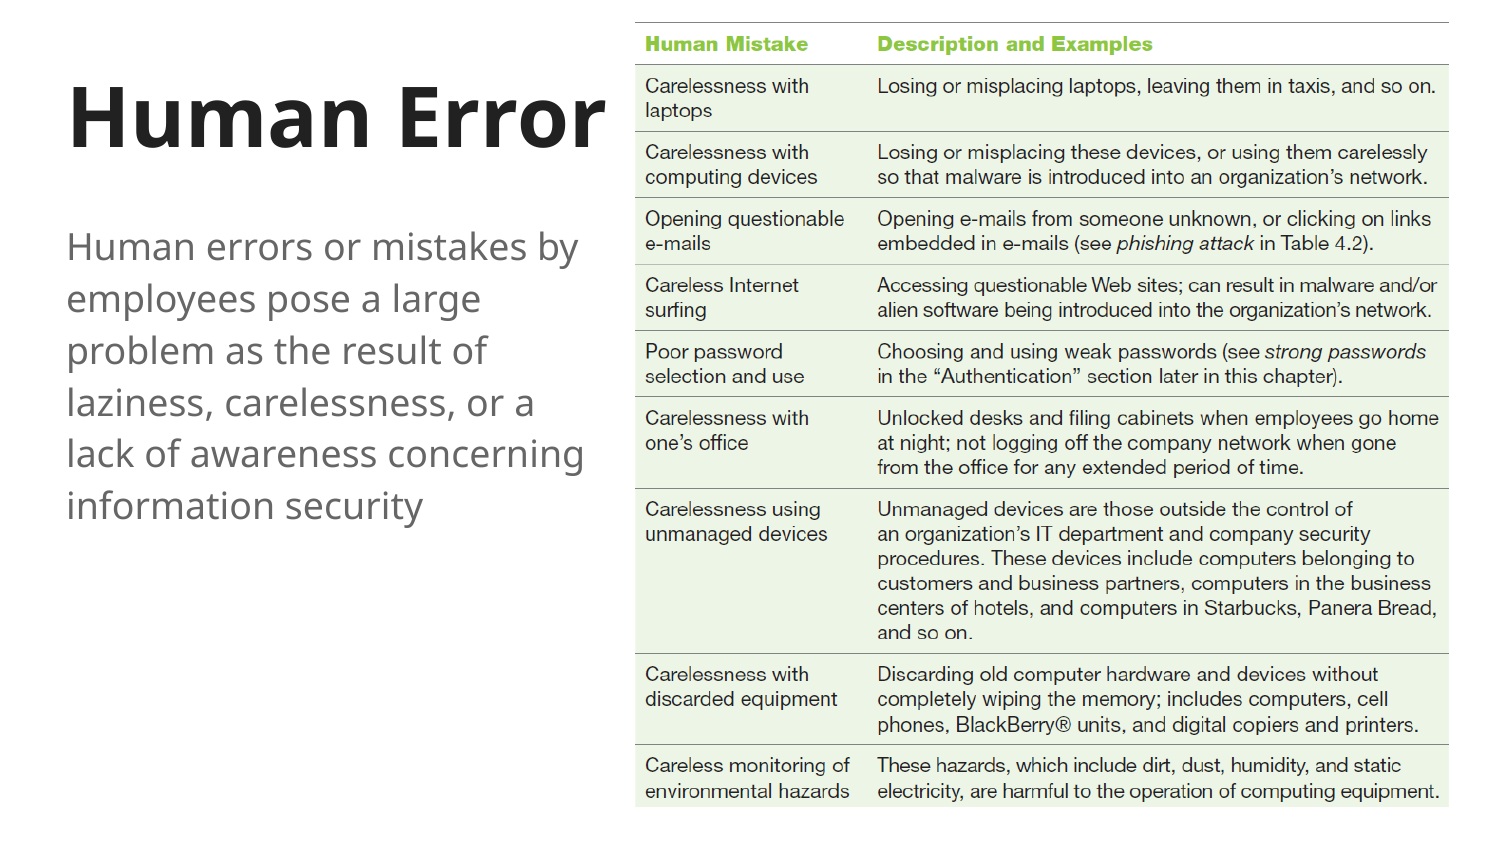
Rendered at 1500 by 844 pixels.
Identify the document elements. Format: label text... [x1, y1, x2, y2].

list Human errors or mistakes by employees pose a large problem as the result of laziness, carelessness, or a lack of awareness concerning information security [51, 201, 623, 750]
title Human Error [51, 48, 629, 180]
picture [634, 22, 1450, 808]
